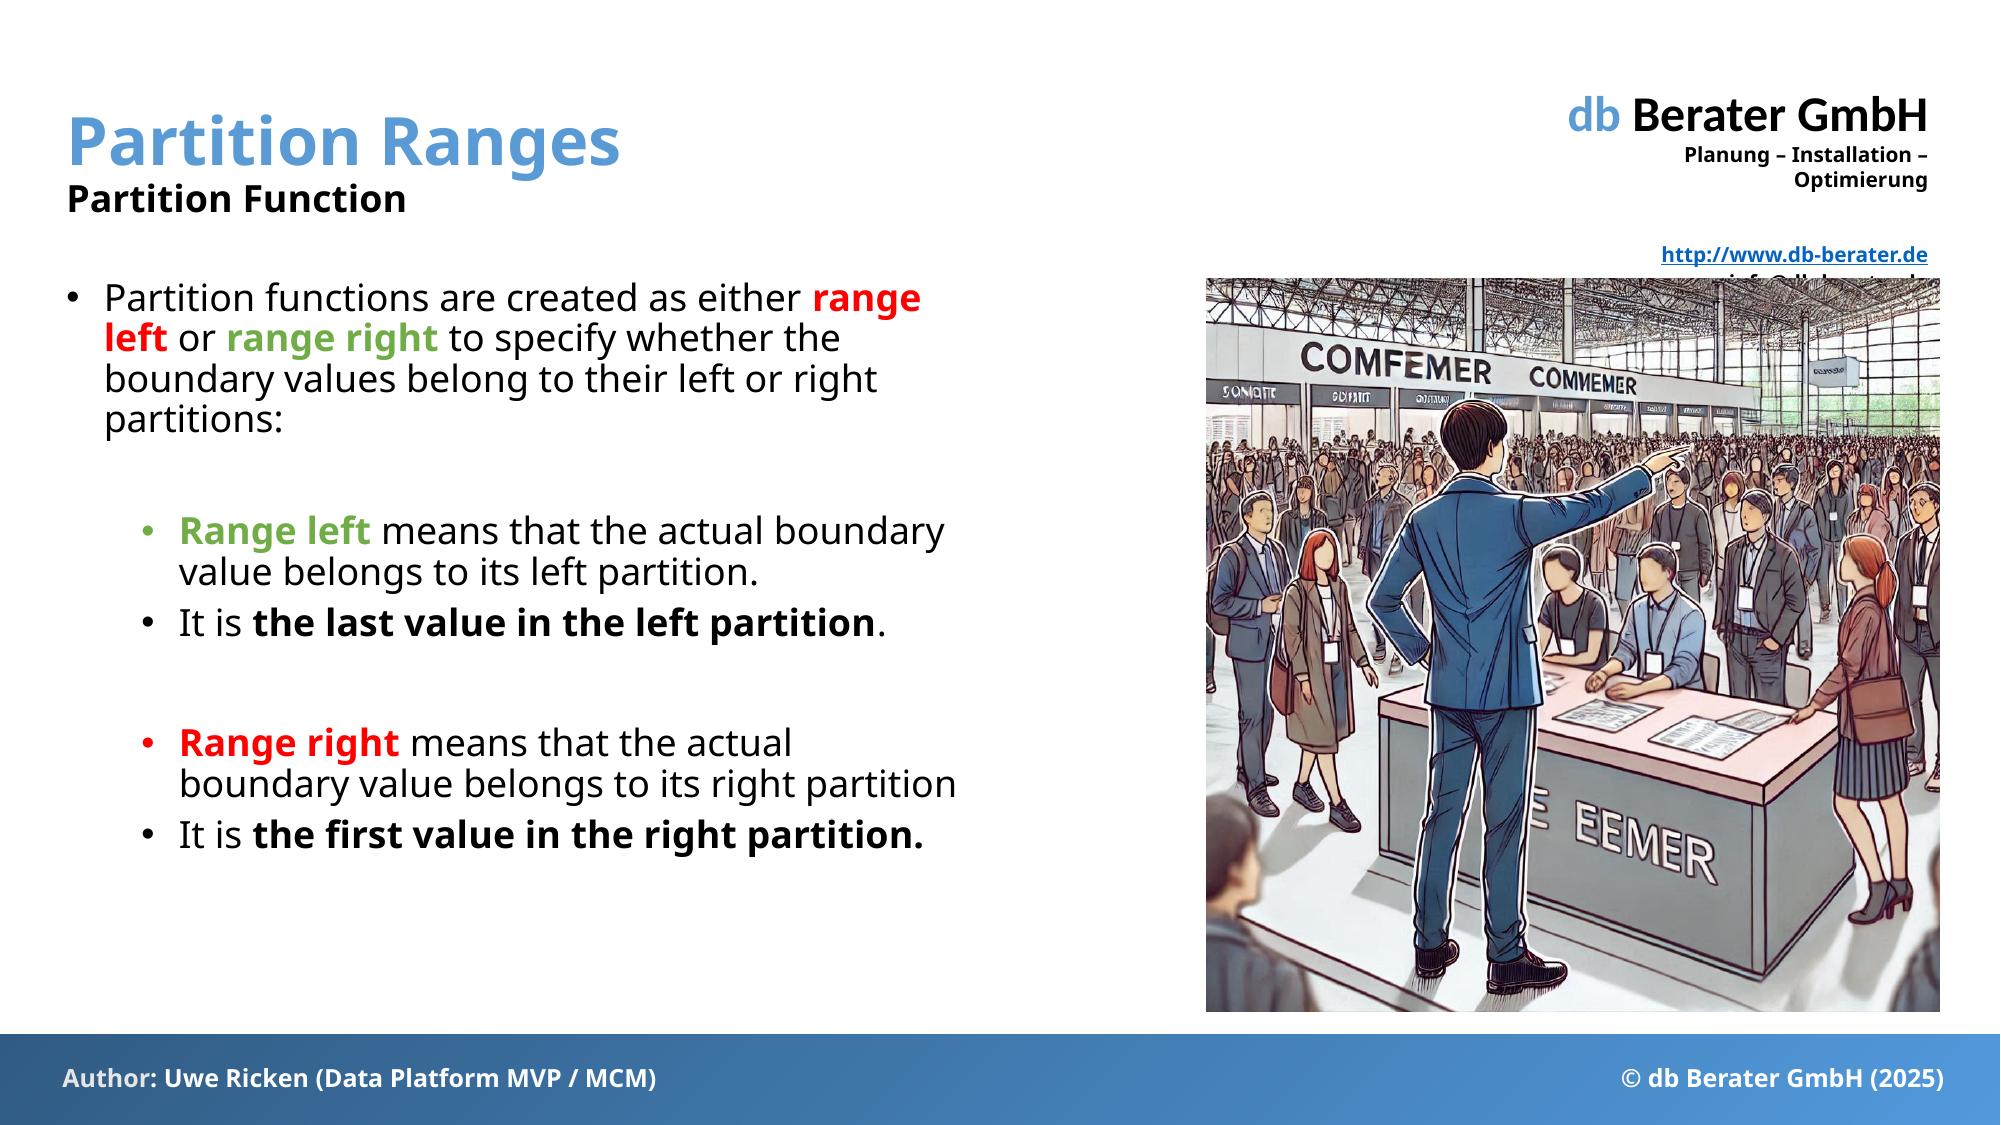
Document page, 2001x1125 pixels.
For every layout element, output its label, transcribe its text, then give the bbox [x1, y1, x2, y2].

title Partition Ranges Partition Function [55, 73, 1538, 256]
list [1206, 278, 1940, 1012]
list Partition functions are created as either range left or range right to specify whether the boundary values belong to their left or right partitions: Range left means that the actual boundary value belongs to its left partition. It is the last value in the left partition. Range right means that the actual boundary value belongs to its right partition It is the first value in the right partition. [55, 273, 985, 1035]
